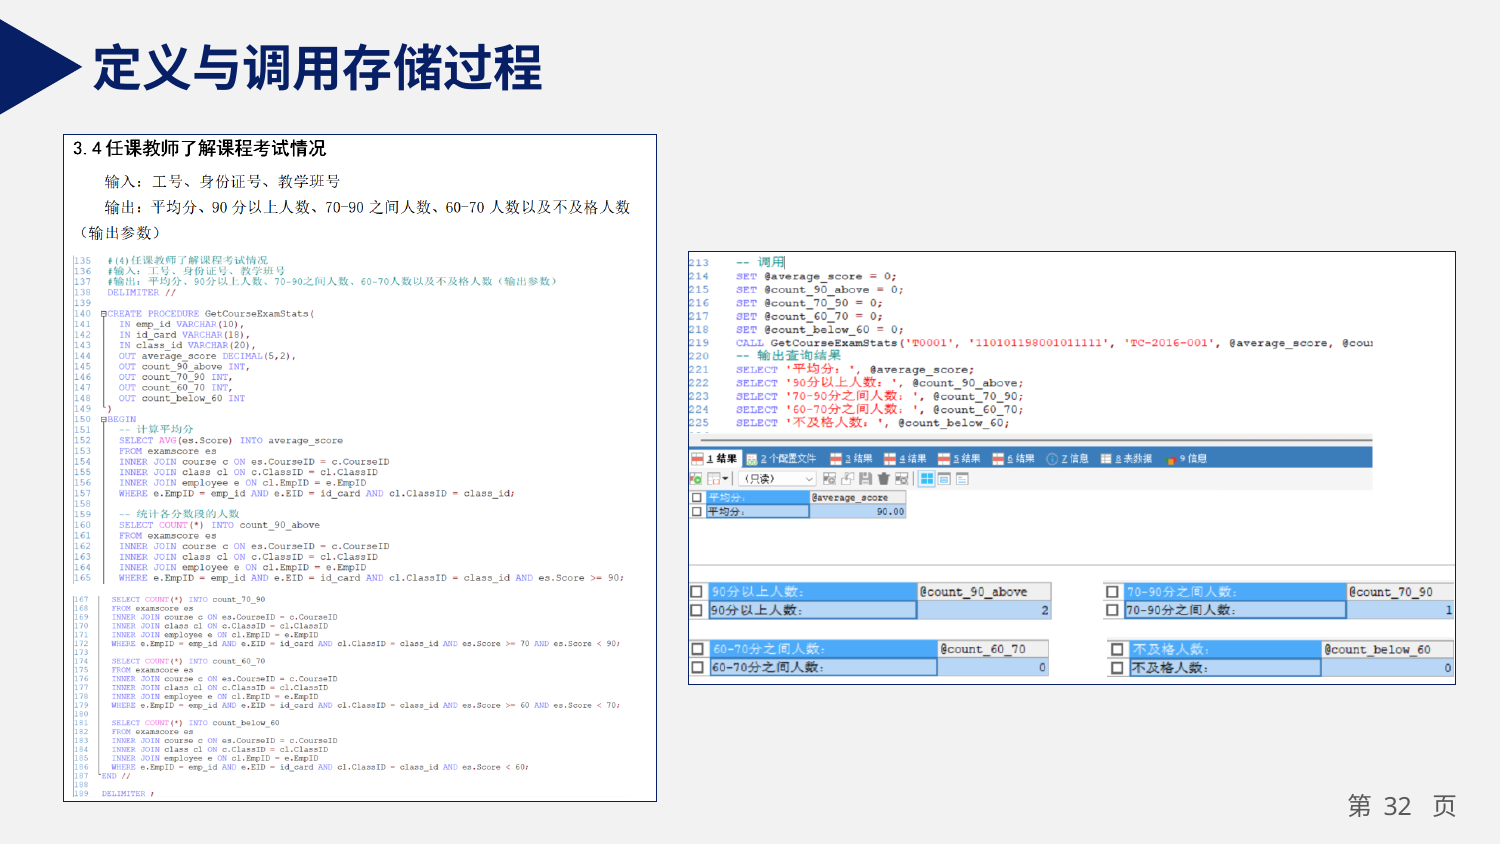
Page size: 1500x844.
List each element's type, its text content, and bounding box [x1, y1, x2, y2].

picture [63, 134, 657, 802]
text_box 定义与调用存储过程 [77, 29, 558, 105]
text_box [0, 19, 83, 115]
picture [688, 251, 1456, 685]
